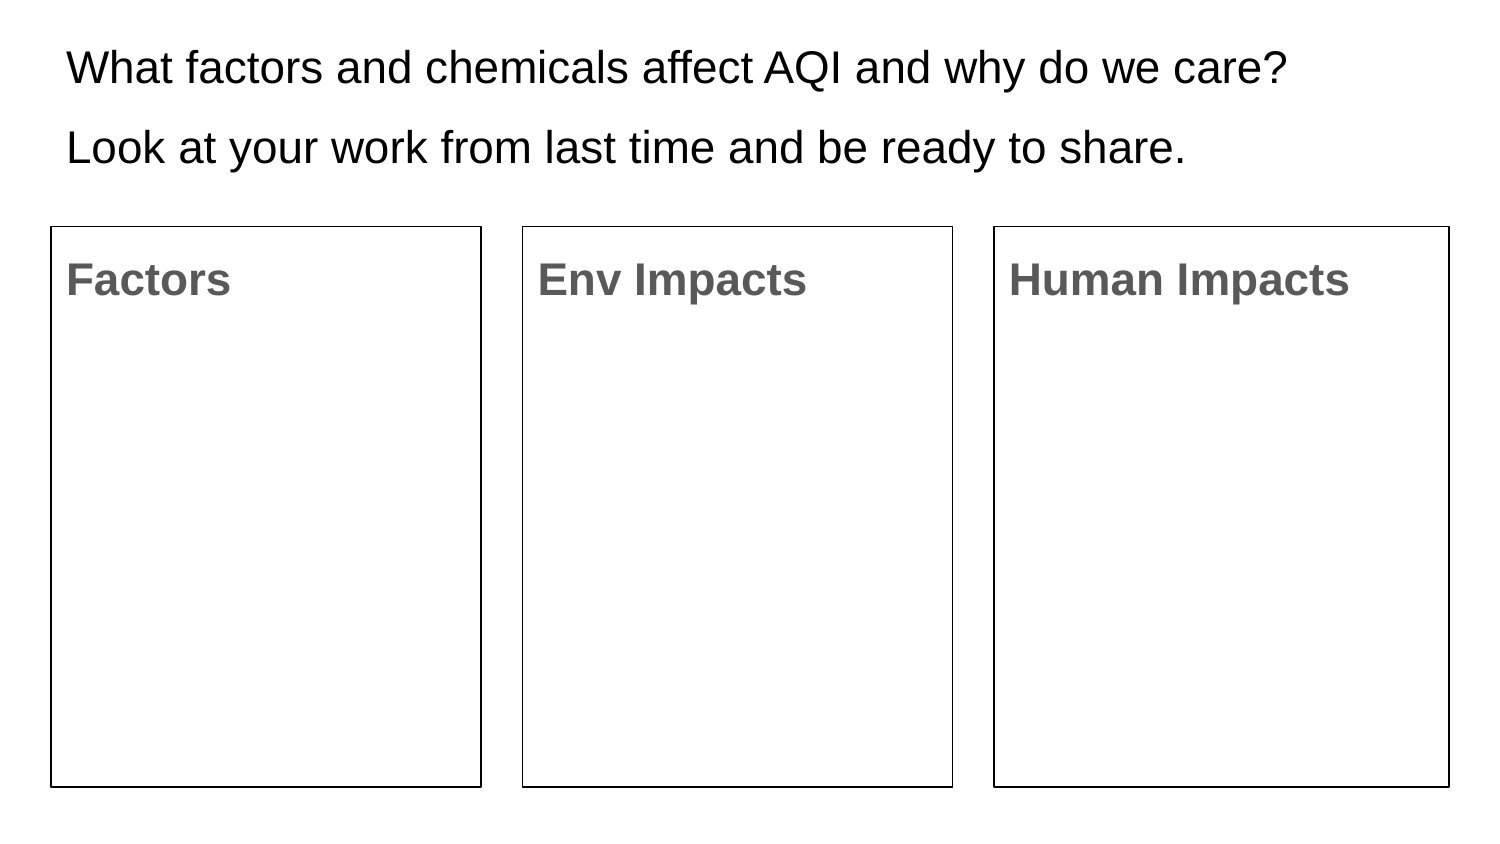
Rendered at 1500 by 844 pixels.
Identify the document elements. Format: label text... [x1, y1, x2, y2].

list Factors [51, 226, 482, 787]
list Human Impacts [993, 226, 1449, 787]
title What factors and chemicals affect AQI and why do we care? Look at your work from last time and be ready to share. [51, 23, 1449, 173]
list Env Impacts [522, 226, 953, 787]
